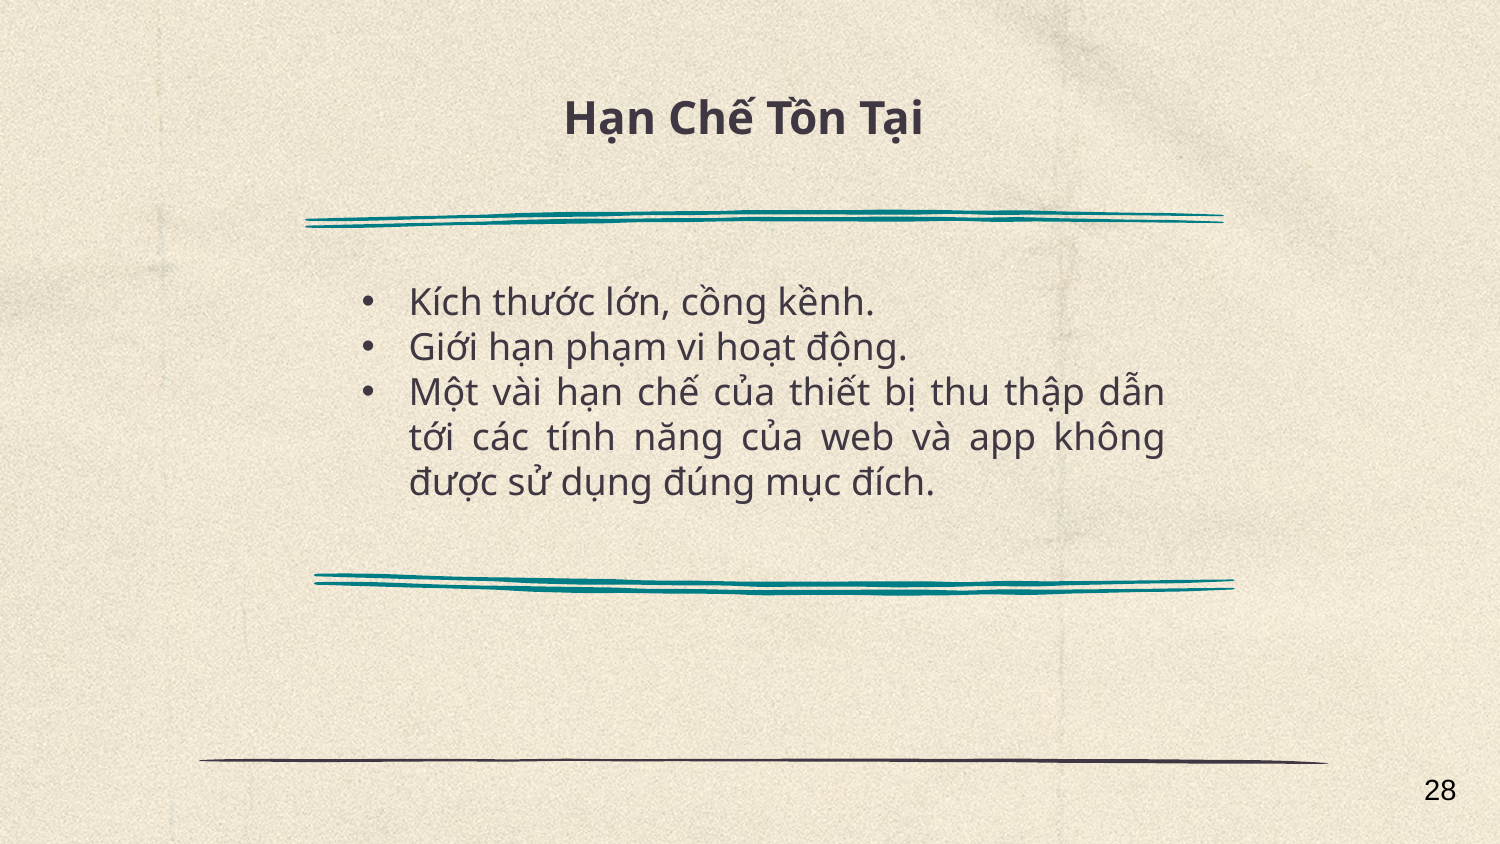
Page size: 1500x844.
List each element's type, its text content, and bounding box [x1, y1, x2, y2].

picture [0, 0, 1500, 844]
title Hạn Chế Tồn Tại [548, 73, 999, 175]
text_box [311, 573, 1236, 596]
subtitle Kích thước lớn, cồng kềnh. Giới hạn phạm vi hoạt động. Một vài hạn chế của thiết bị thu thập dẫn tới các tính năng của web và app không được sử dụng đúng mục đích. [346, 262, 1182, 539]
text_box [302, 209, 1225, 229]
text_box 28 [1409, 763, 1472, 814]
text_box [199, 758, 1329, 764]
